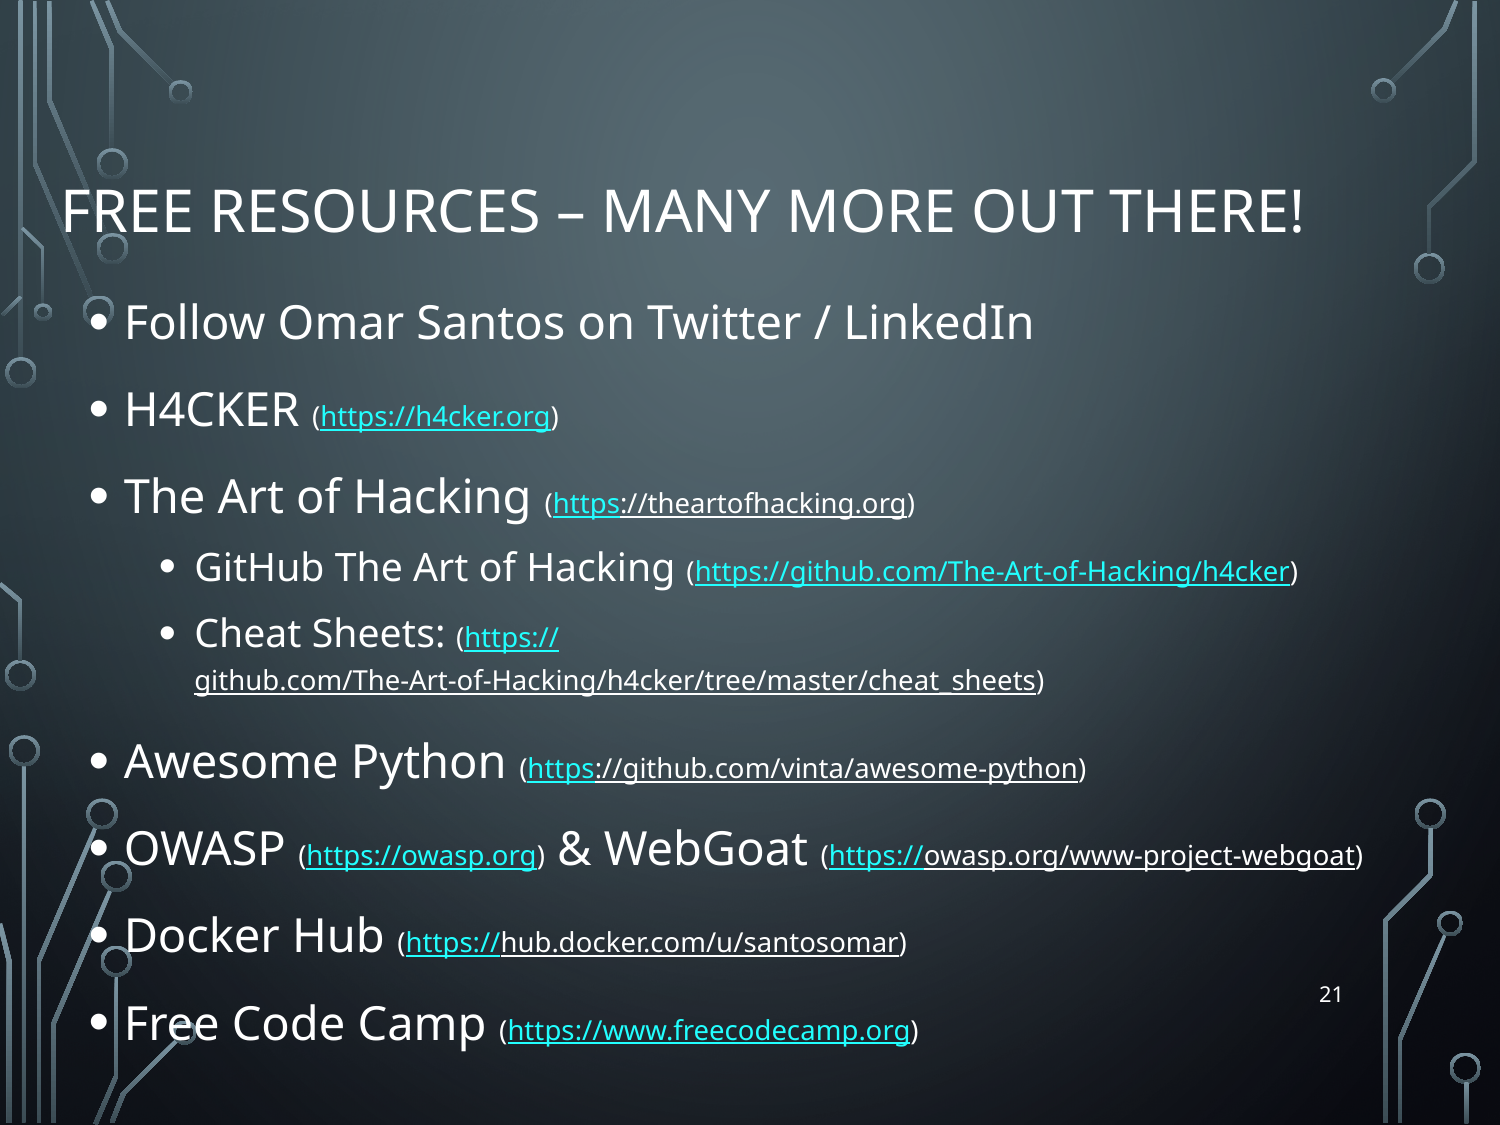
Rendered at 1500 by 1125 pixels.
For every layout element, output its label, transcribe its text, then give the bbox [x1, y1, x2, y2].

title Free Resources – MANY MORE OUT THERE! [45, 166, 1340, 262]
list Follow Omar Santos on Twitter / LinkedIn H4CKER (https://h4cker.org) The Art of Hacking (https://theartofhacking.org) GitHub The Art of Hacking (https://github.com/The-Art-of-Hacking/h4cker) Cheat Sheets: (https://github.com/The-Art-of-Hacking/h4cker/tree/master/cheat_sheets) Awesome Python (https://github.com/vinta/awesome-python) OWASP (https://owasp.org) & WebGoat (https://owasp.org/www-project-webgoat) Docker Hub (https://hub.docker.com/u/santosomar) Free Code Camp (https://www.freecodecamp.org) [73, 273, 1381, 1077]
slide_number 21 [1264, 965, 1360, 1025]
